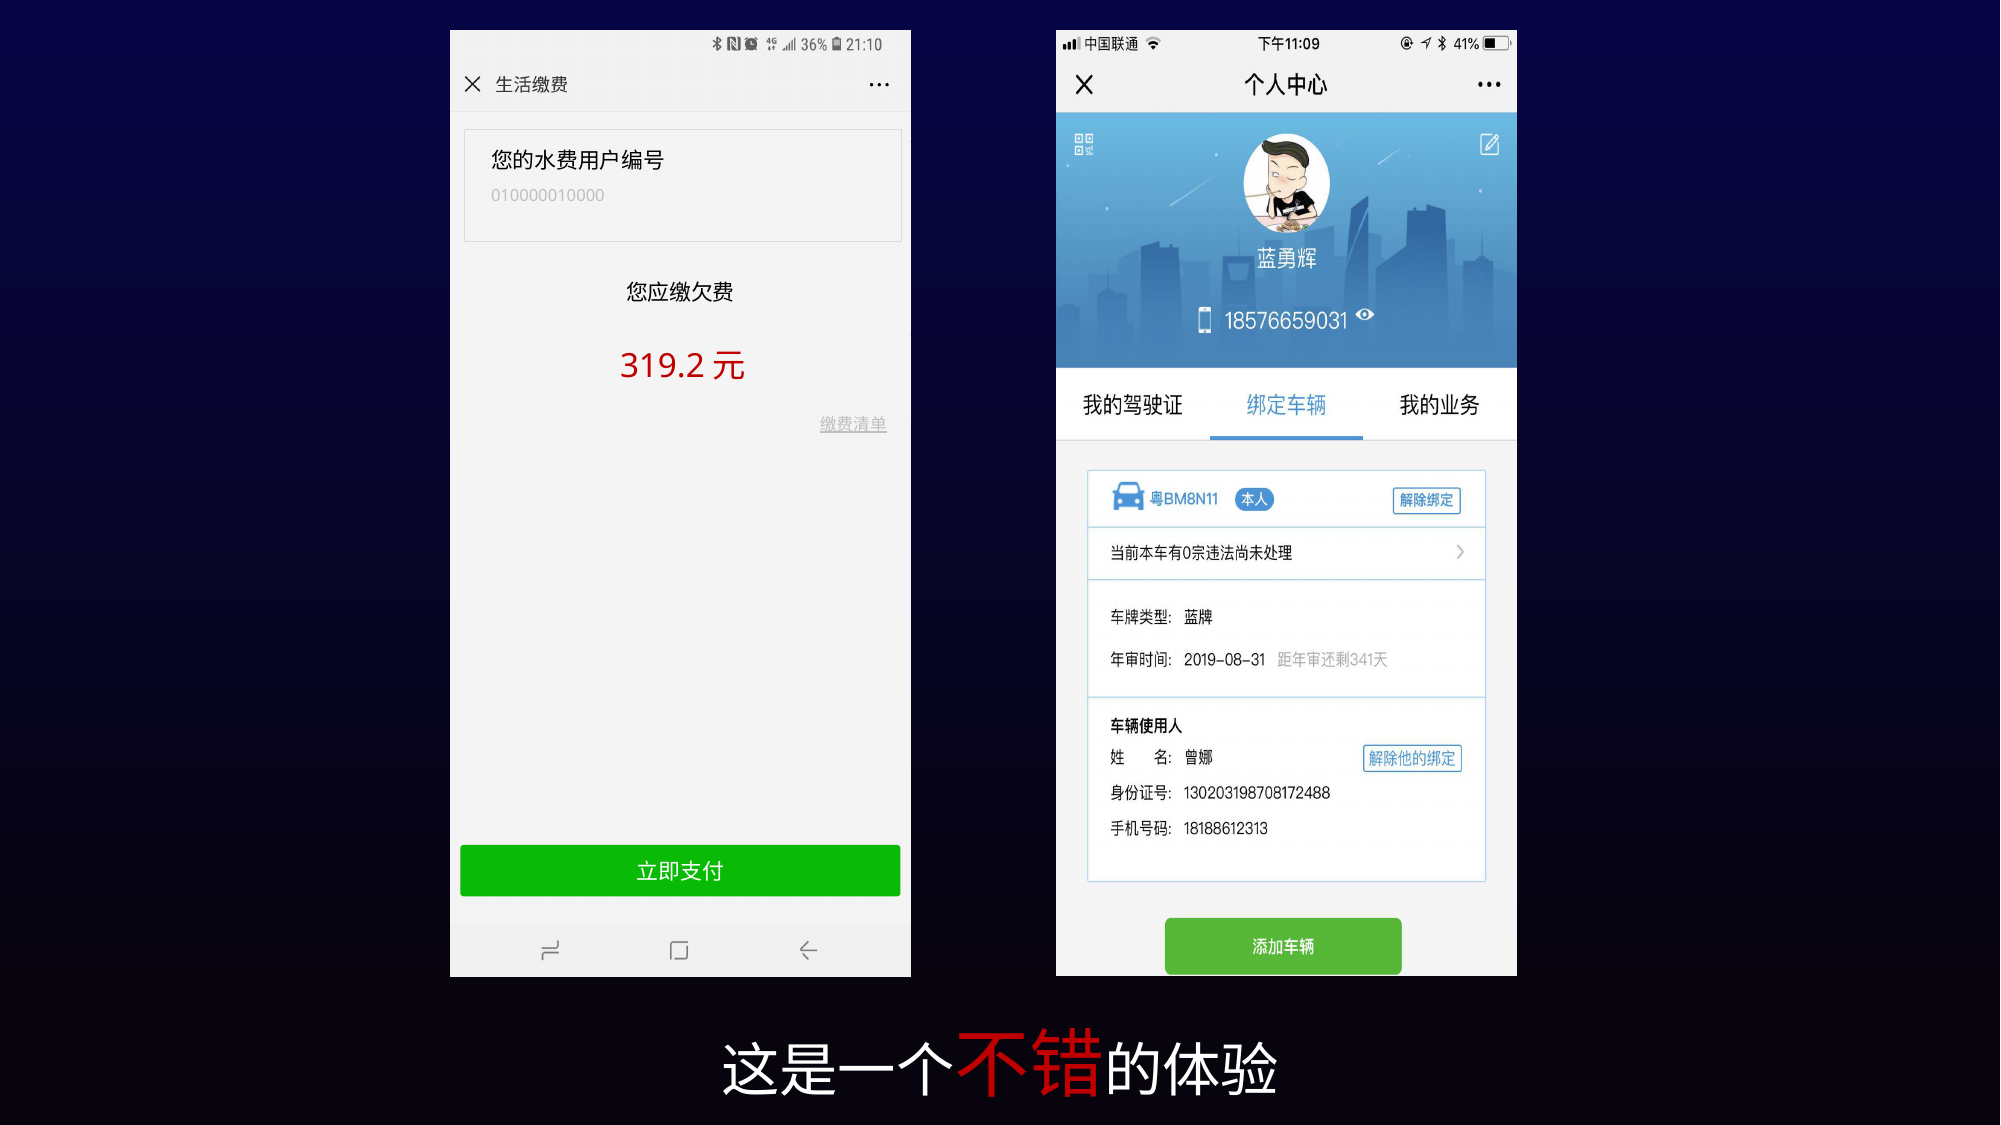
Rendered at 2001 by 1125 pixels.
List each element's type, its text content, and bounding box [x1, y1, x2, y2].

text_box 这是一个不错的体验 [0, 1009, 2000, 1114]
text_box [450, 30, 911, 977]
picture [1055, 30, 1517, 976]
